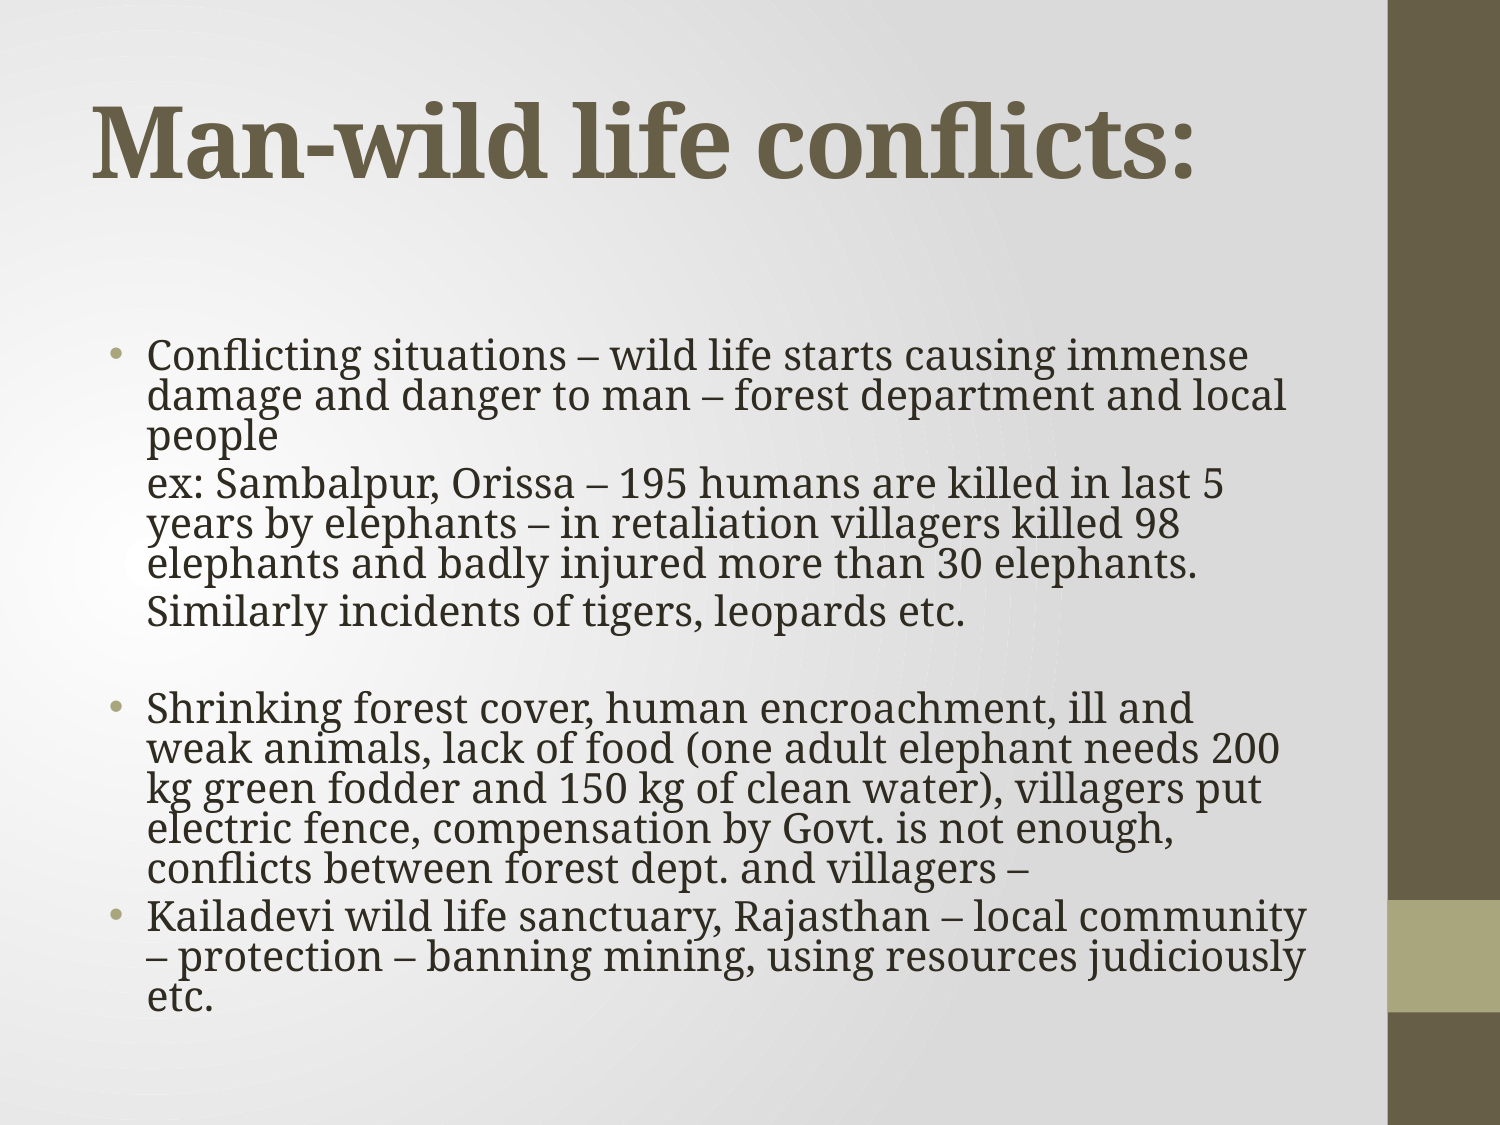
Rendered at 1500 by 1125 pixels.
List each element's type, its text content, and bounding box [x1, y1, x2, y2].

list Conflicting situations – wild life starts causing immense damage and danger to man – forest department and local people ex: Sambalpur, Orissa – 195 humans are killed in last 5 years by elephants – in retaliation villagers killed 98 elephants and badly injured more than 30 elephants. Similarly incidents of tigers, leopards etc. Shrinking forest cover, human encroachment, ill and weak animals, lack of food (one adult elephant needs 200 kg green fodder and 150 kg of clean water), villagers put electric fence, compensation by Govt. is not enough, conflicts between forest dept. and villagers – Kailadevi wild life sanctuary, Rajasthan – local community – protection – banning mining, using resources judiciously etc. [75, 262, 1325, 1050]
title Man-wild life conflicts: [75, 45, 1325, 233]
